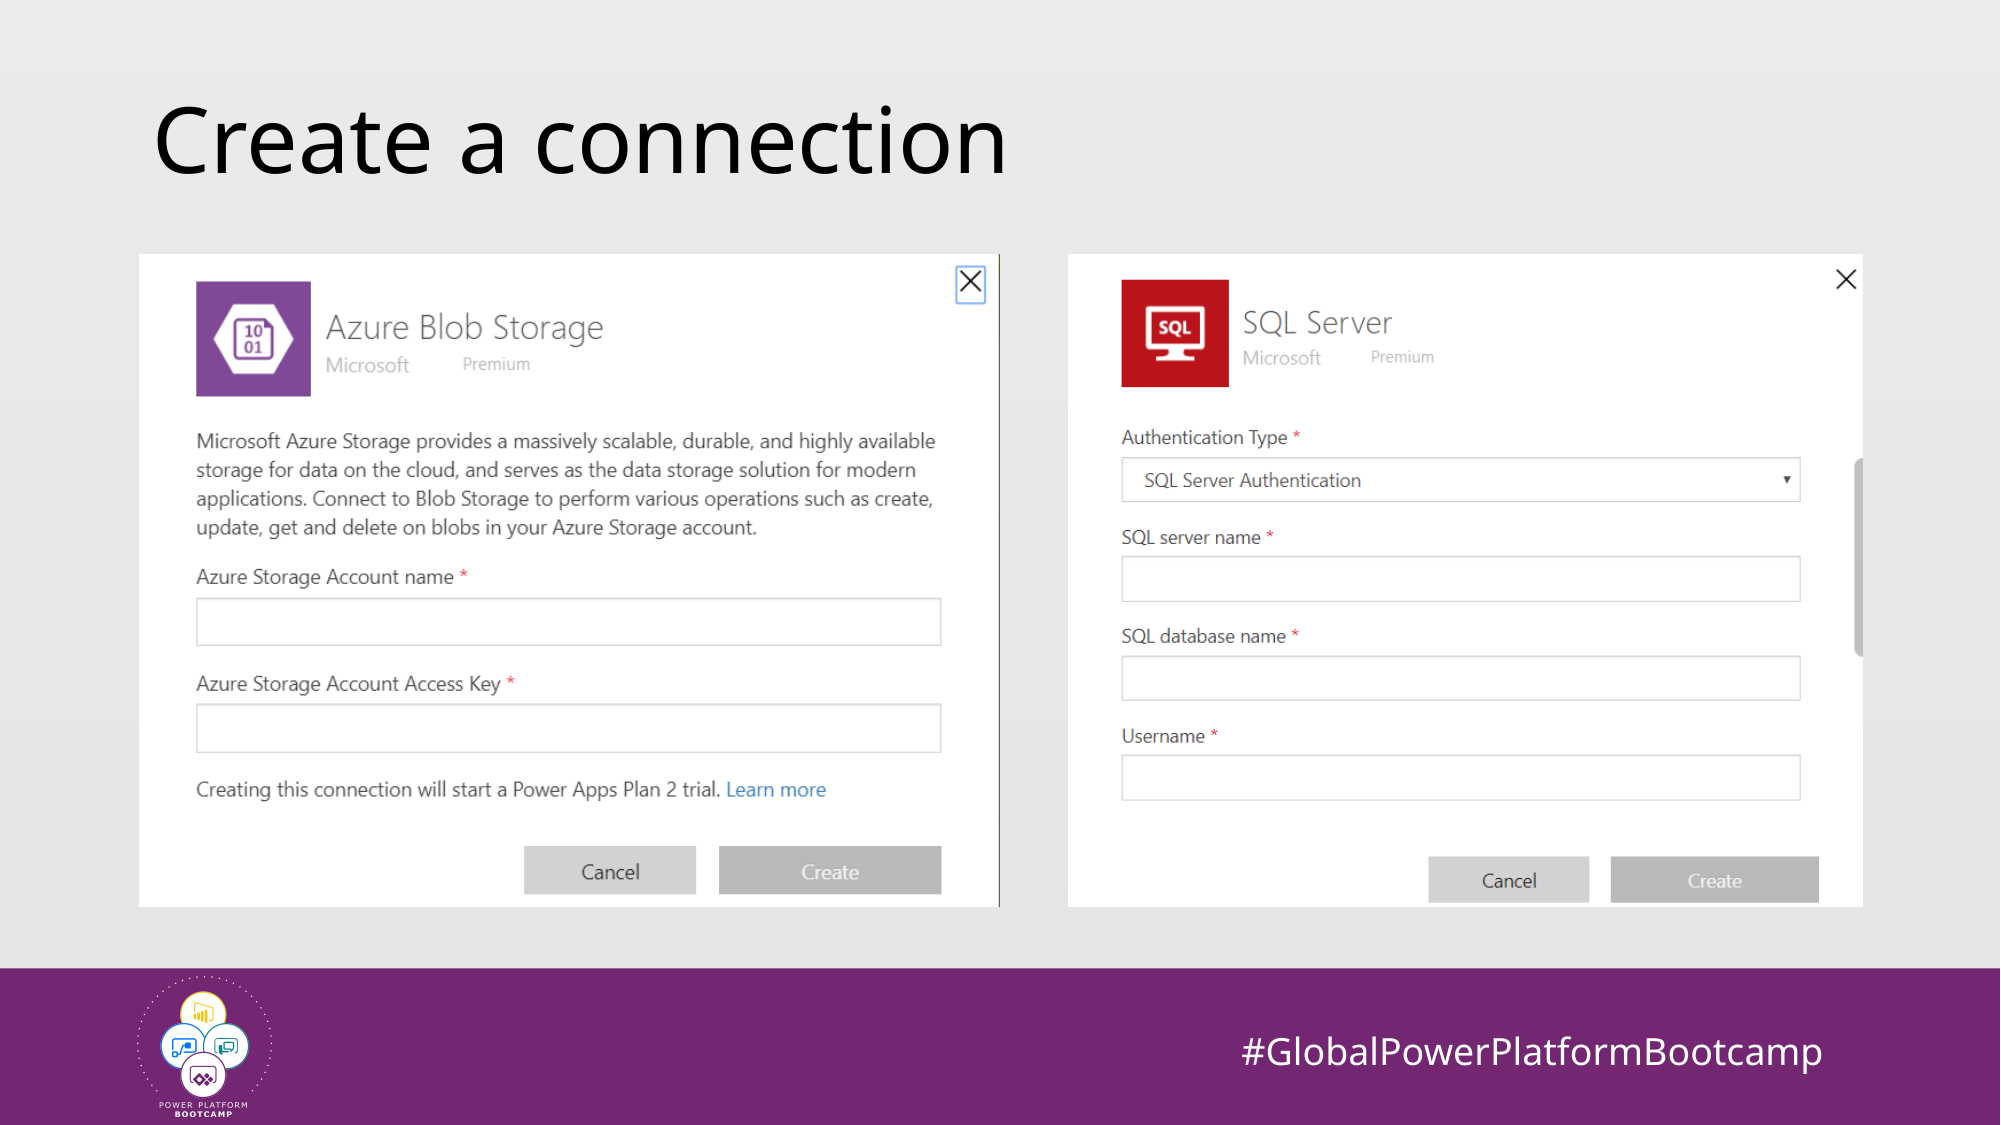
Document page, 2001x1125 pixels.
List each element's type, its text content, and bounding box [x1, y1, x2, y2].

title Create a connection [137, 59, 1863, 229]
picture [139, 254, 1001, 907]
picture [137, 976, 272, 1117]
picture [1068, 254, 1863, 907]
